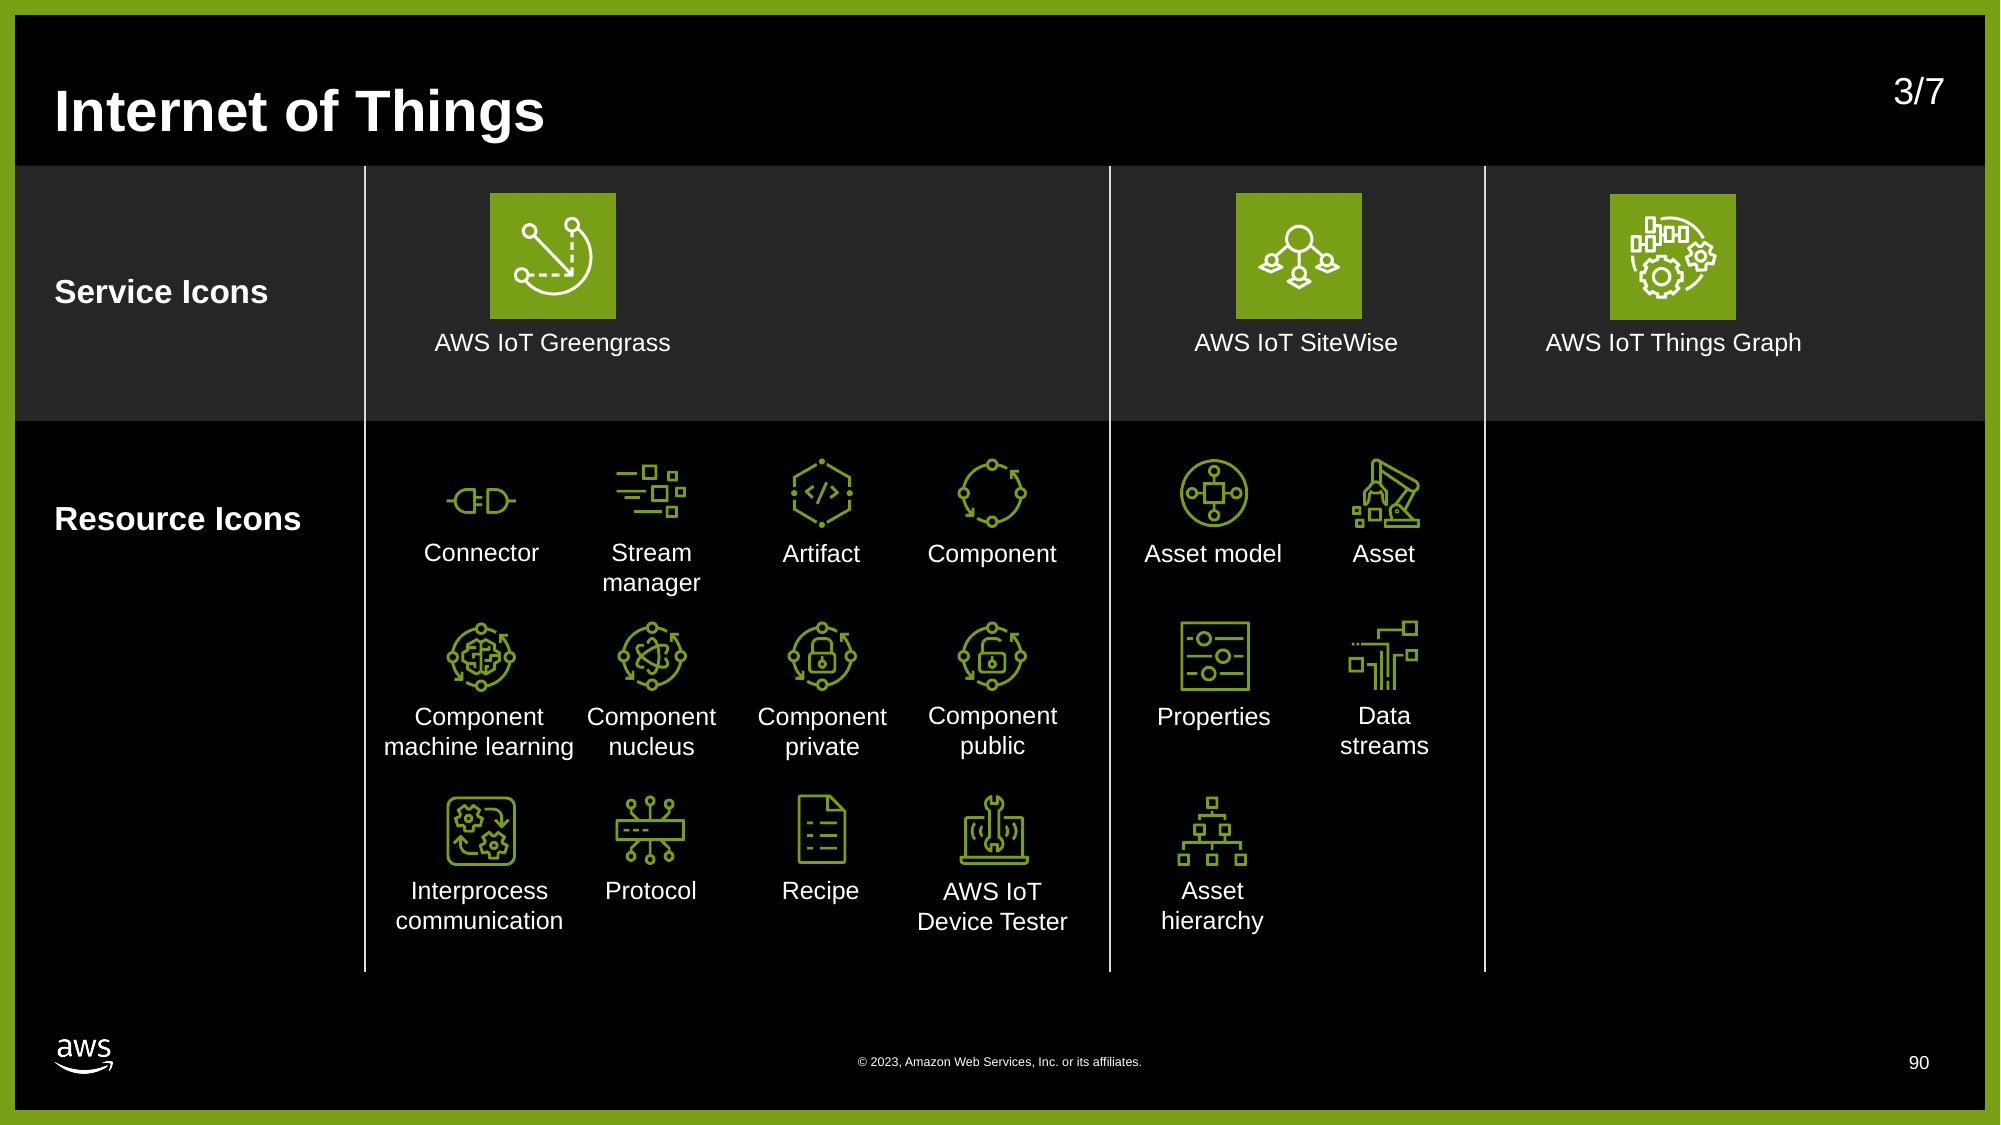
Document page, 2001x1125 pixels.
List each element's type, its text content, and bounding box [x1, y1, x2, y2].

picture [1347, 455, 1423, 531]
picture [1176, 455, 1252, 531]
picture [55, 1039, 113, 1074]
text_box AWS IoT Device Tester [893, 867, 1092, 943]
footer © 2023, Amazon Web Services, Inc. or its affiliates. [662, 1031, 1338, 1092]
picture [443, 463, 519, 539]
picture [956, 792, 1032, 868]
picture [954, 455, 1030, 531]
text_box Properties [1129, 693, 1299, 738]
slide_number 90 [1494, 1031, 1945, 1092]
text_box Component public [908, 692, 1078, 767]
text_box Protocol [565, 867, 735, 912]
picture [783, 455, 859, 531]
picture [784, 618, 860, 694]
picture [443, 793, 519, 869]
picture [1174, 793, 1250, 869]
text_box Artifact [737, 529, 907, 575]
picture [613, 453, 689, 529]
text_box Asset model [1128, 529, 1298, 575]
text_box Component private [737, 693, 908, 768]
text_box Component [907, 529, 1078, 575]
picture [612, 792, 688, 868]
text_box Asset hierarchy [1127, 867, 1298, 942]
text_box Stream manager [566, 529, 737, 604]
text_box AWS IoT Things Graph [1487, 319, 1862, 364]
text_box Recipe [735, 867, 893, 912]
picture [954, 618, 1030, 694]
text_box AWS IoT Greengrass [369, 319, 737, 364]
picture [490, 193, 616, 319]
picture [1236, 193, 1362, 319]
text_box Component nucleus [595, 693, 737, 768]
text_box Connector [396, 529, 566, 574]
picture [614, 618, 690, 694]
picture [1177, 618, 1253, 694]
picture [783, 791, 859, 867]
picture [443, 619, 519, 695]
picture [1345, 617, 1421, 693]
text_box Asset [1298, 529, 1470, 575]
list 3/7 [1693, 59, 1961, 166]
text_box Component machine learning [364, 693, 595, 768]
title Internet of Things [39, 59, 1457, 166]
picture [1610, 194, 1736, 320]
text_box AWS IoT SiteWise [1111, 319, 1484, 364]
text_box Data streams [1299, 692, 1470, 767]
text_box Interprocess communication [380, 867, 580, 942]
